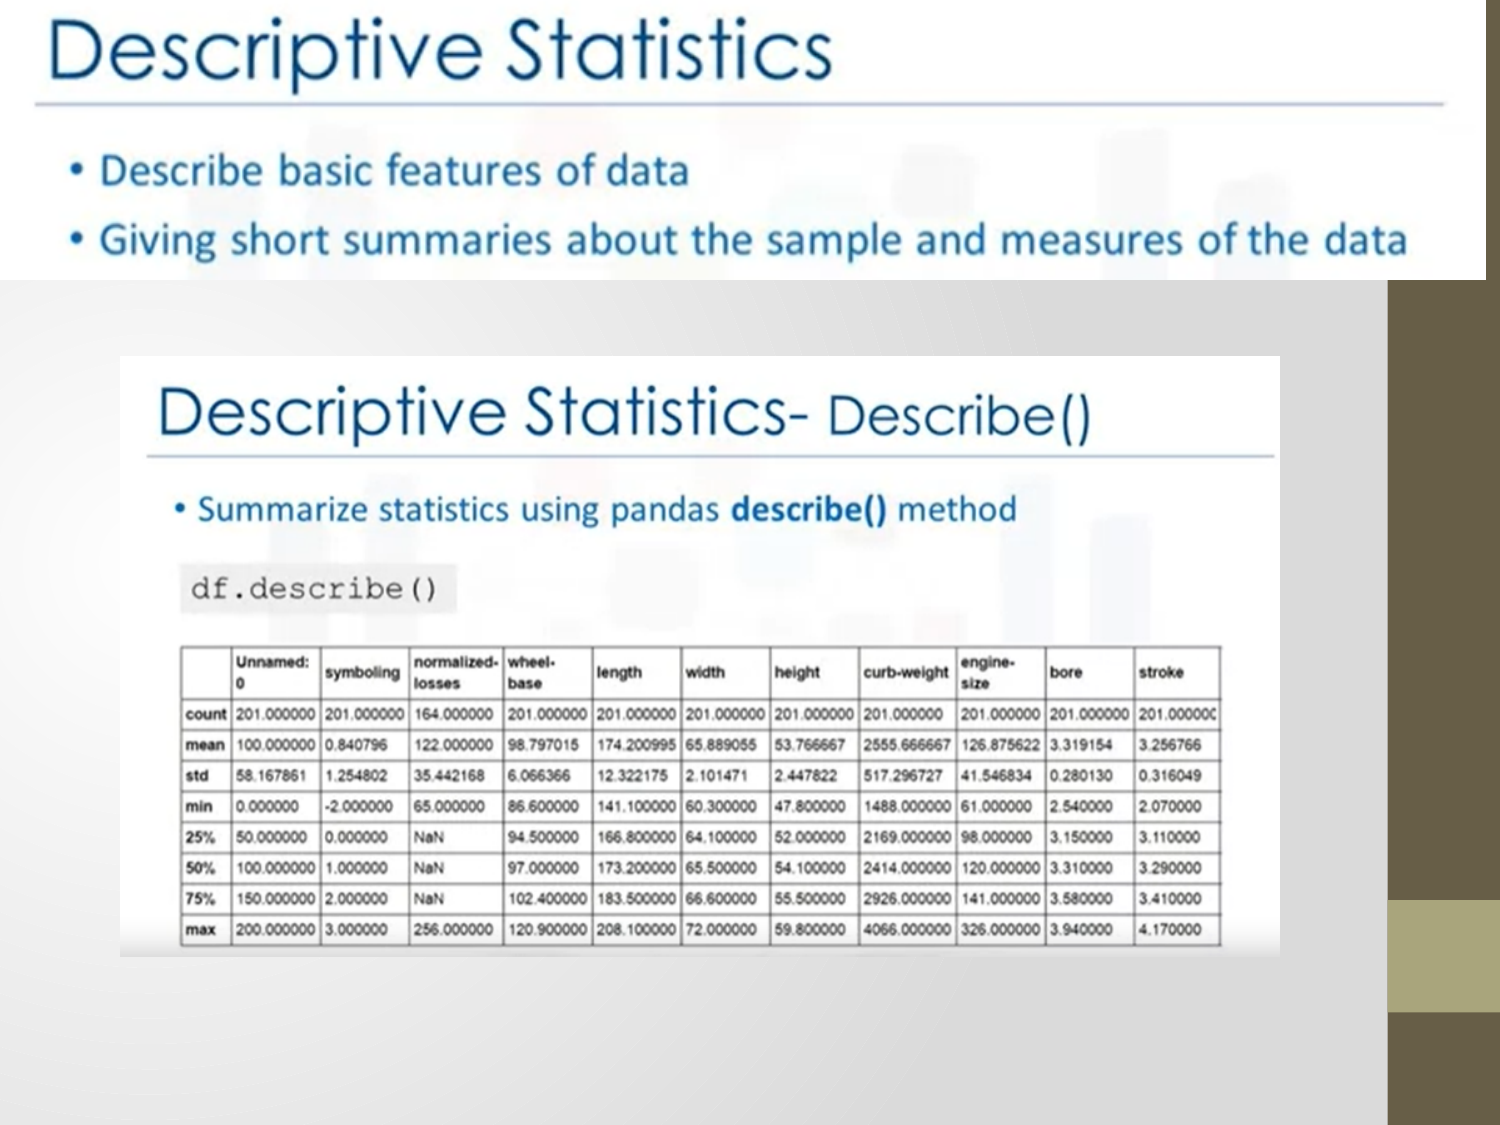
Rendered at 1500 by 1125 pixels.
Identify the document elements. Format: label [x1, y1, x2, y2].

picture [0, 0, 1486, 281]
list [120, 355, 1280, 957]
